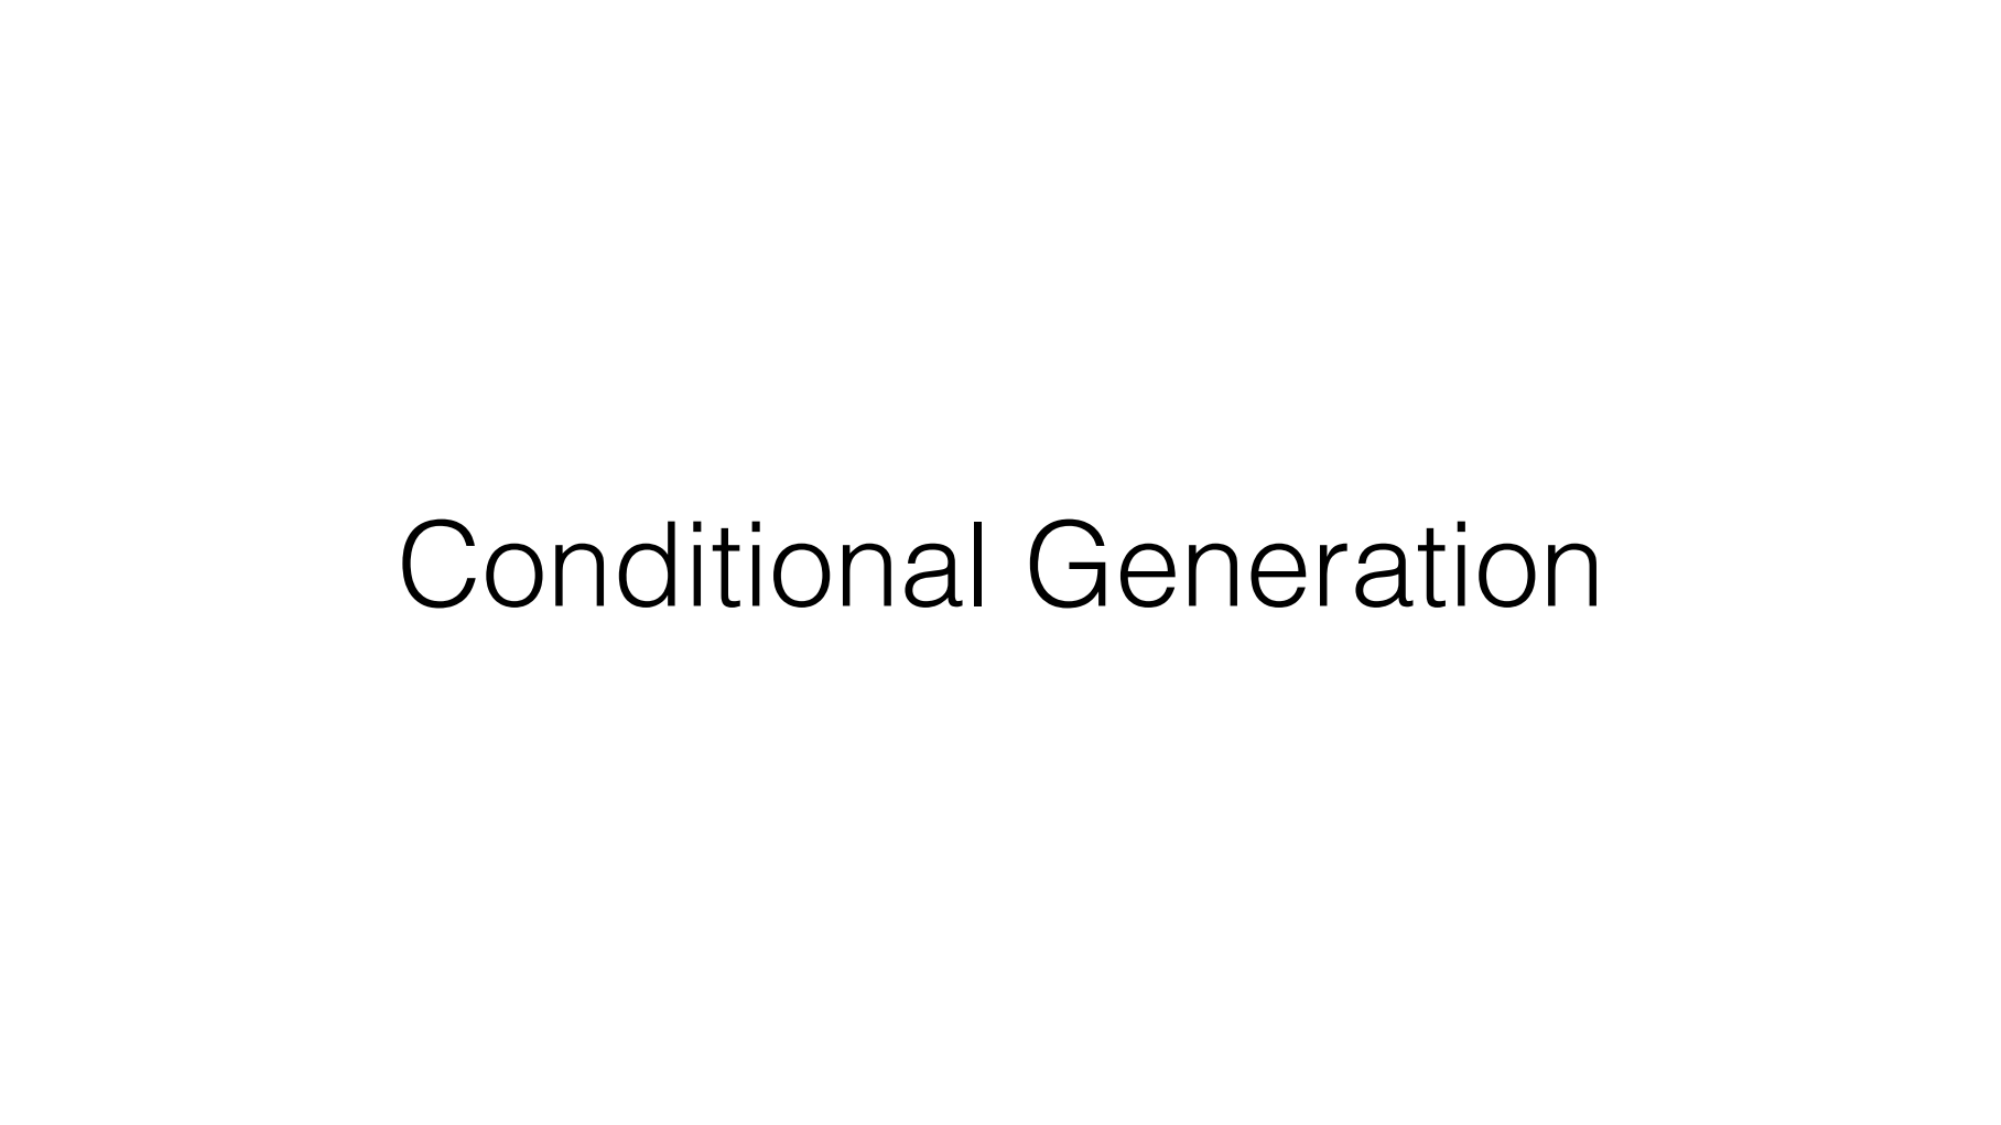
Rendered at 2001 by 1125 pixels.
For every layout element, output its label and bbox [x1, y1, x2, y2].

picture [249, 0, 1750, 1125]
